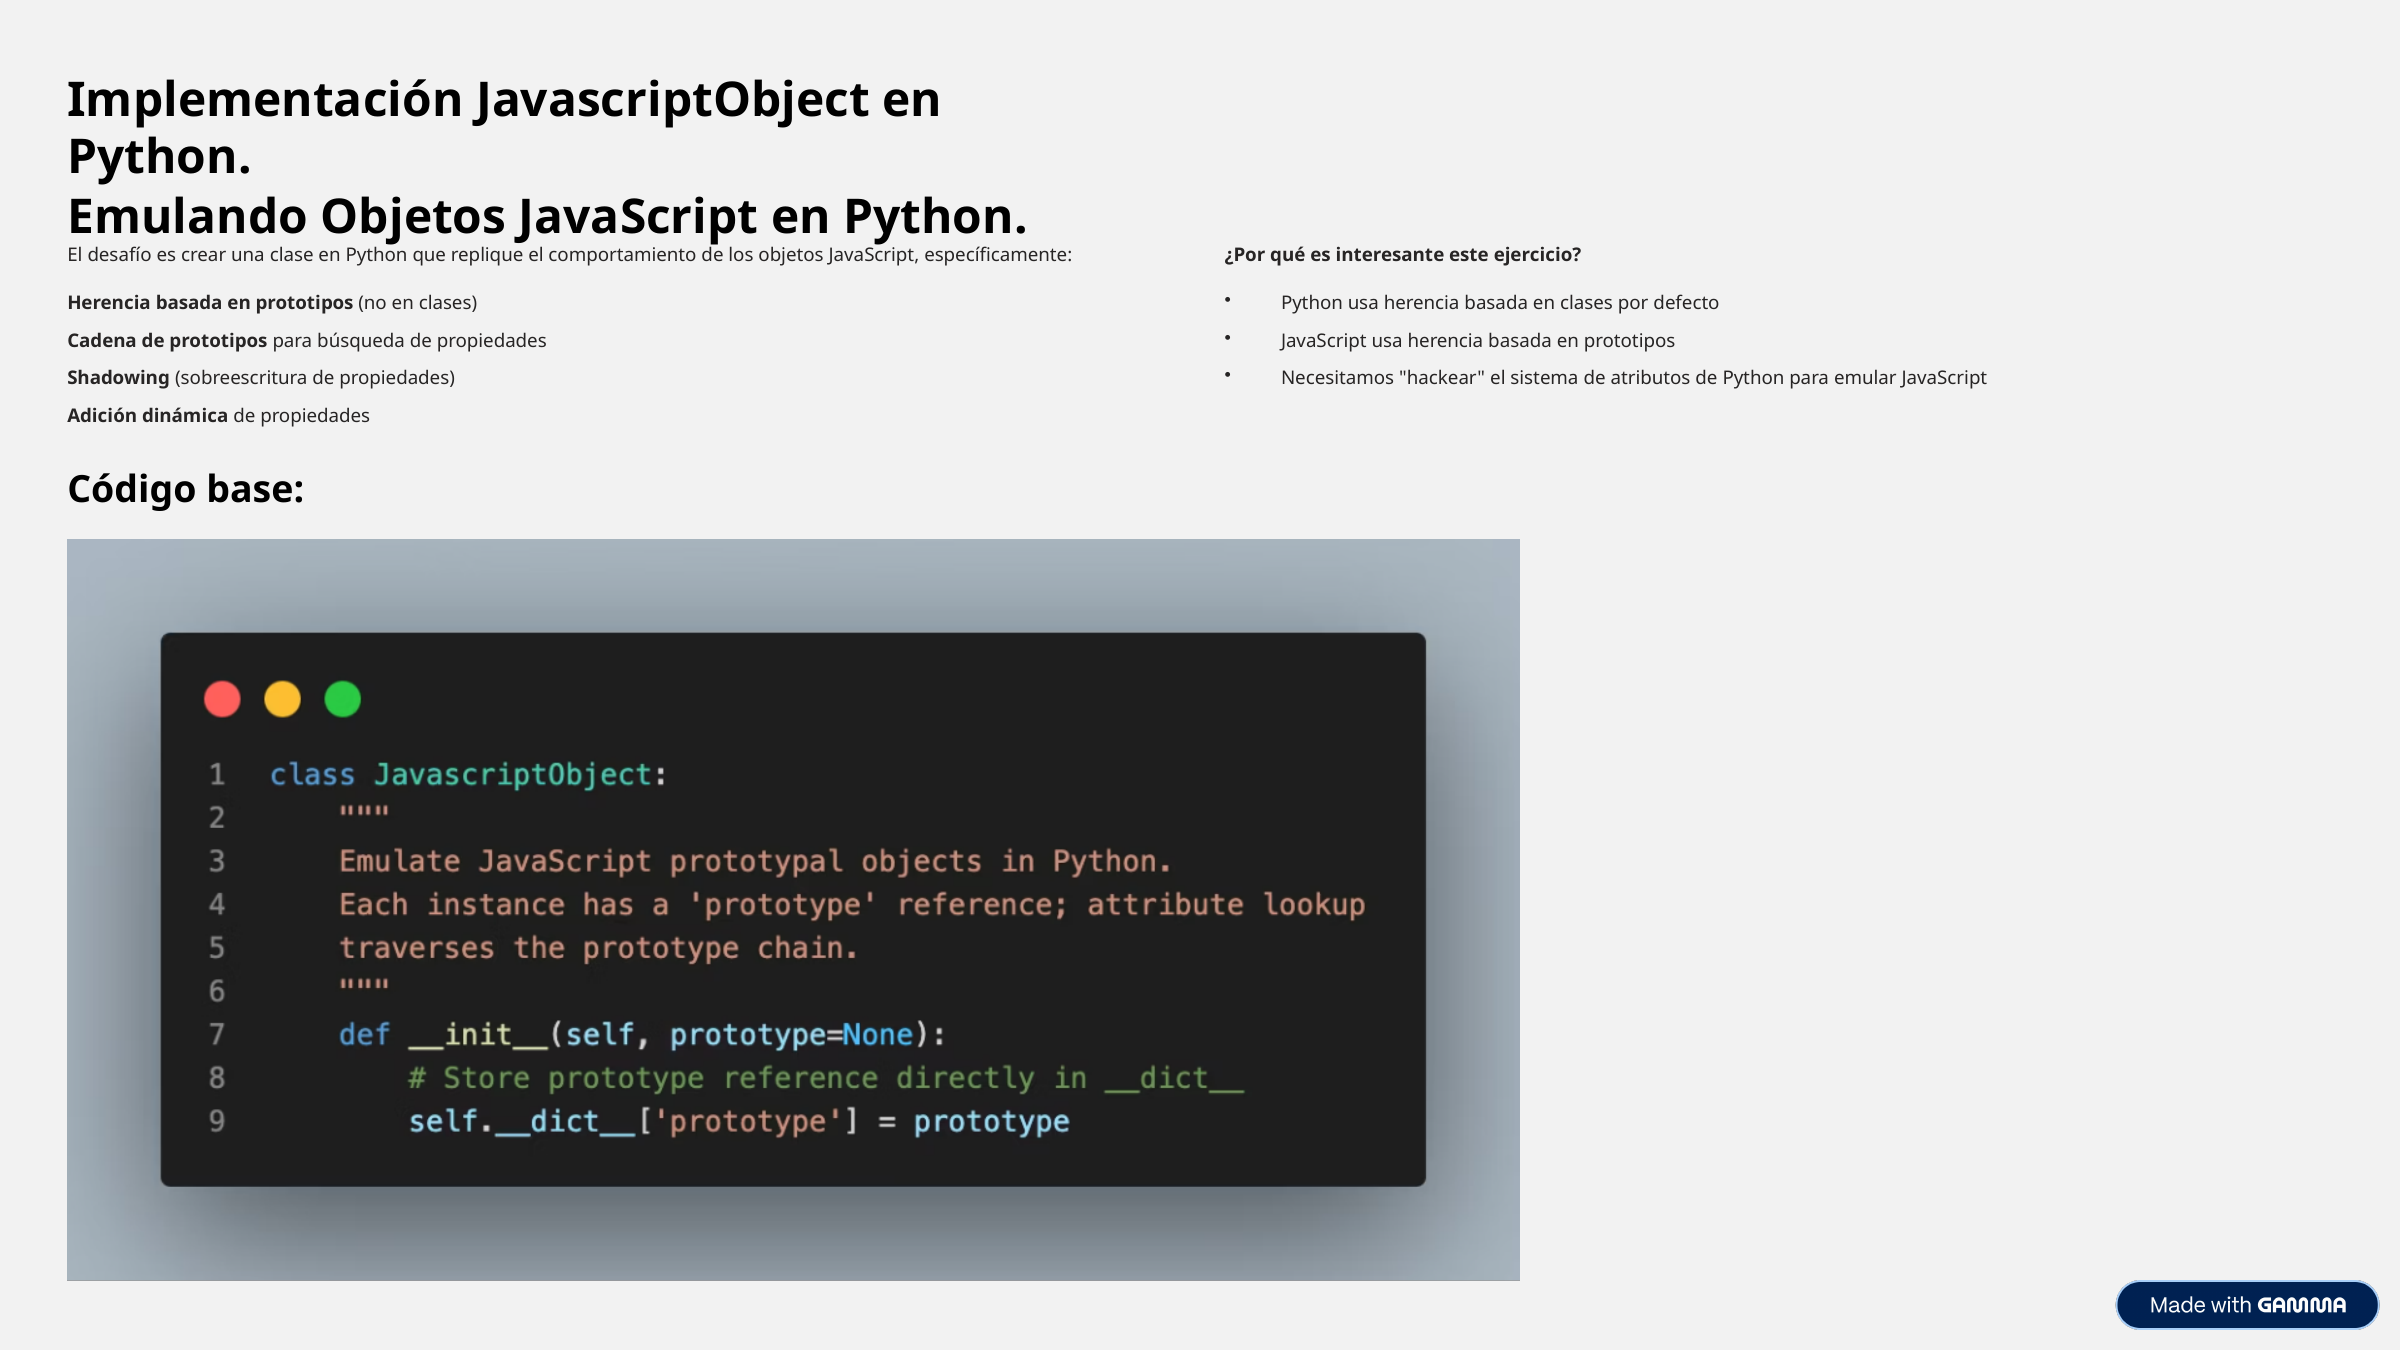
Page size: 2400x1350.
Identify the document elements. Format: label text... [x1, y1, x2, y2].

text_box Cadena de prototipos para búsqueda de propiedades [67, 320, 1177, 352]
picture [2106, 1271, 2389, 1339]
text_box JavaScript usa herencia basada en prototipos [1224, 320, 2334, 352]
text_box Herencia basada en prototipos (no en clases) [67, 283, 1177, 315]
text_box ¿Por qué es interesante este ejercicio? [1224, 235, 2334, 266]
text_box Necesitamos "hackear" el sistema de atributos de Python para emular JavaScript [1224, 358, 2334, 390]
text_box Shadowing (sobreescritura de propiedades) [67, 358, 1177, 390]
text_box El desafío es crear una clase en Python que replique el comportamiento de los objetos JavaScript, específicamente: [67, 235, 1177, 266]
text_box Adición dinámica de propiedades [67, 396, 1177, 427]
text_box Código base: [67, 462, 453, 511]
picture [67, 539, 1520, 1282]
text_box Implementación JavascriptObject en Python. Emulando Objetos JavaScript en Python. [67, 68, 1127, 189]
text_box Python usa herencia basada en clases por defecto [1224, 283, 2334, 315]
